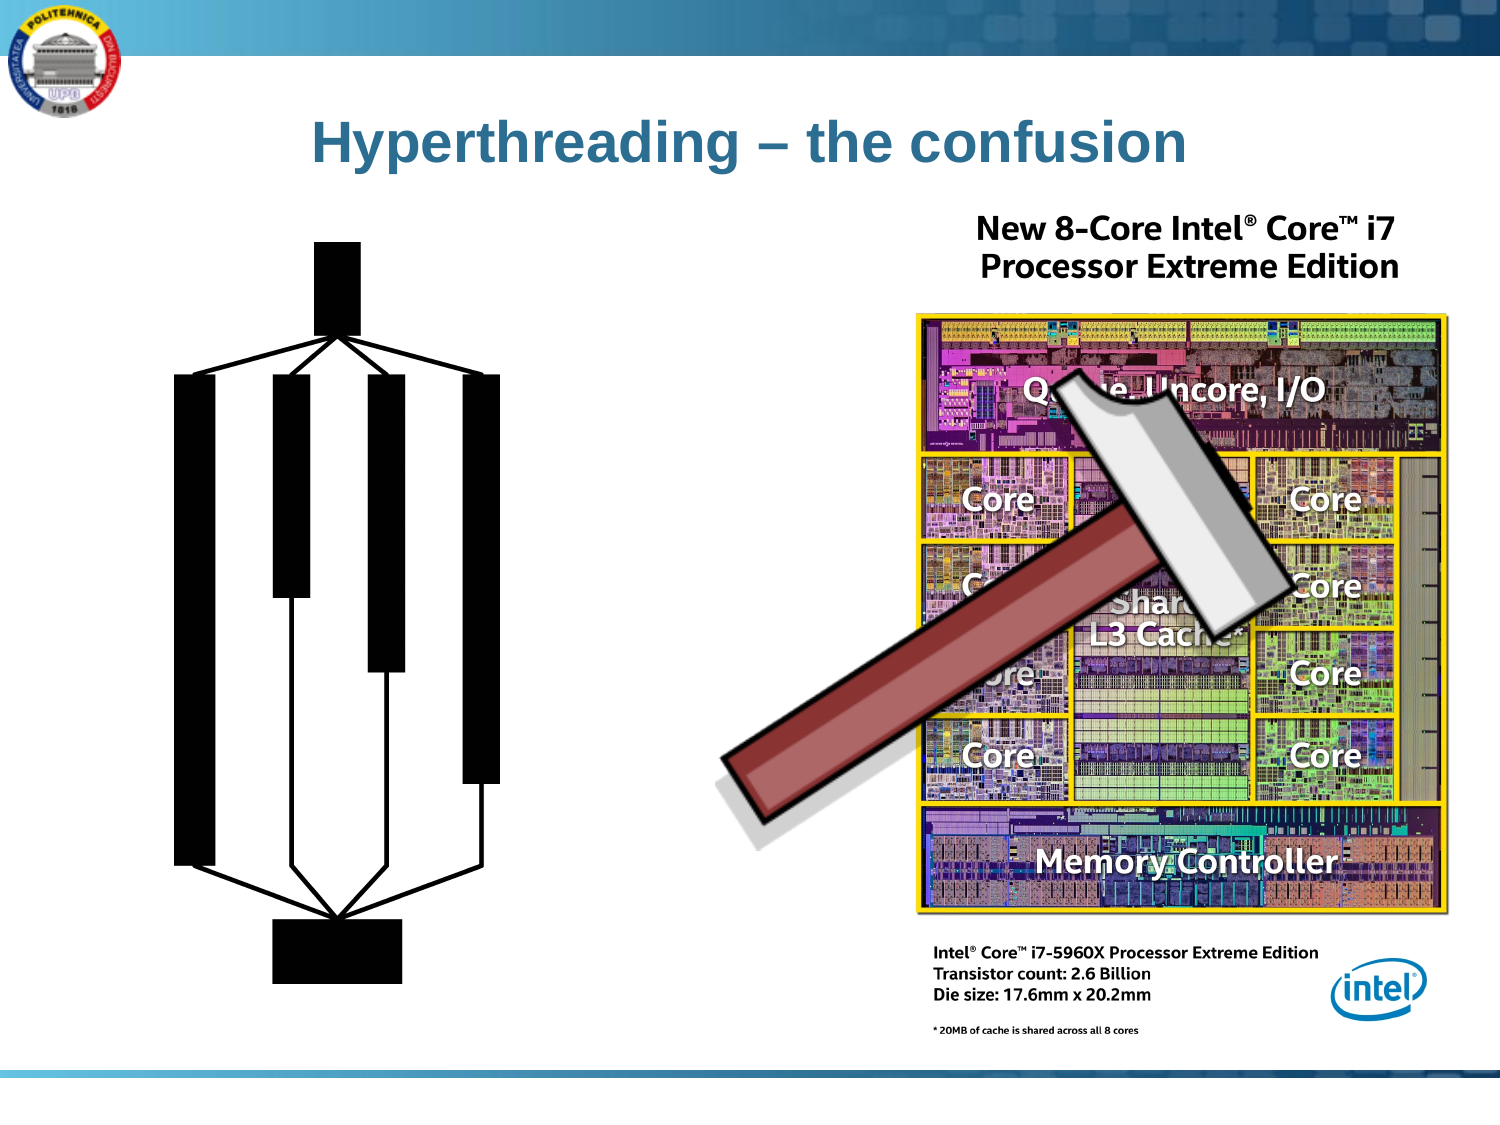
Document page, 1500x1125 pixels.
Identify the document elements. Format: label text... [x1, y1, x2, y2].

picture [174, 241, 501, 985]
title Hyperthreading – the confusion [51, 102, 1449, 178]
picture [0, 0, 1500, 118]
picture [714, 177, 1472, 1049]
picture [0, 1070, 1500, 1078]
